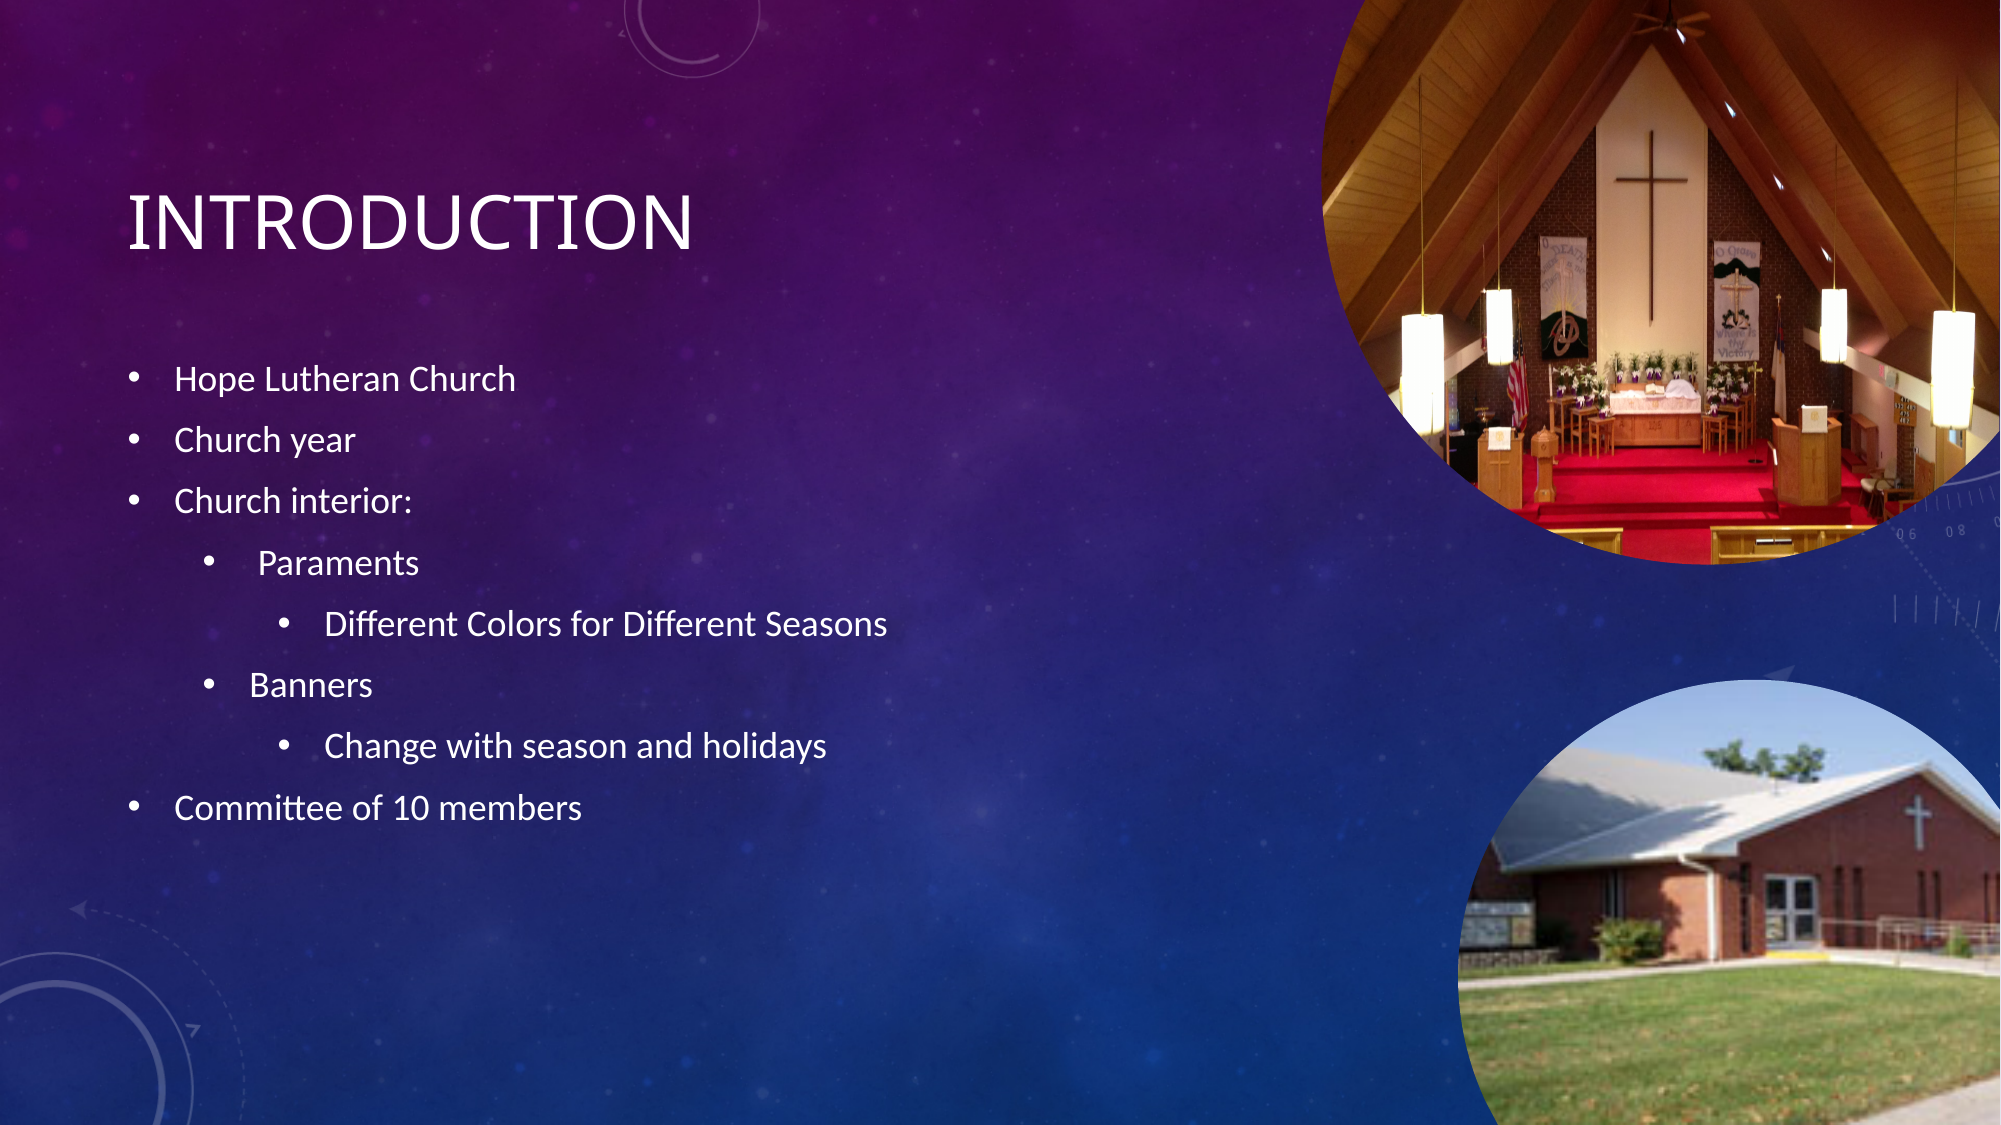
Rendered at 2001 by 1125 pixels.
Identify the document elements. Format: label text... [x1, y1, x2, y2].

list Hope Lutheran Church Church year Church interior: Paraments Different Colors for Different Seasons Banners Change with season and holidays Committee of 10 members [112, 351, 1121, 950]
picture [0, 0, 2001, 1125]
title Introduction [112, 99, 1121, 339]
